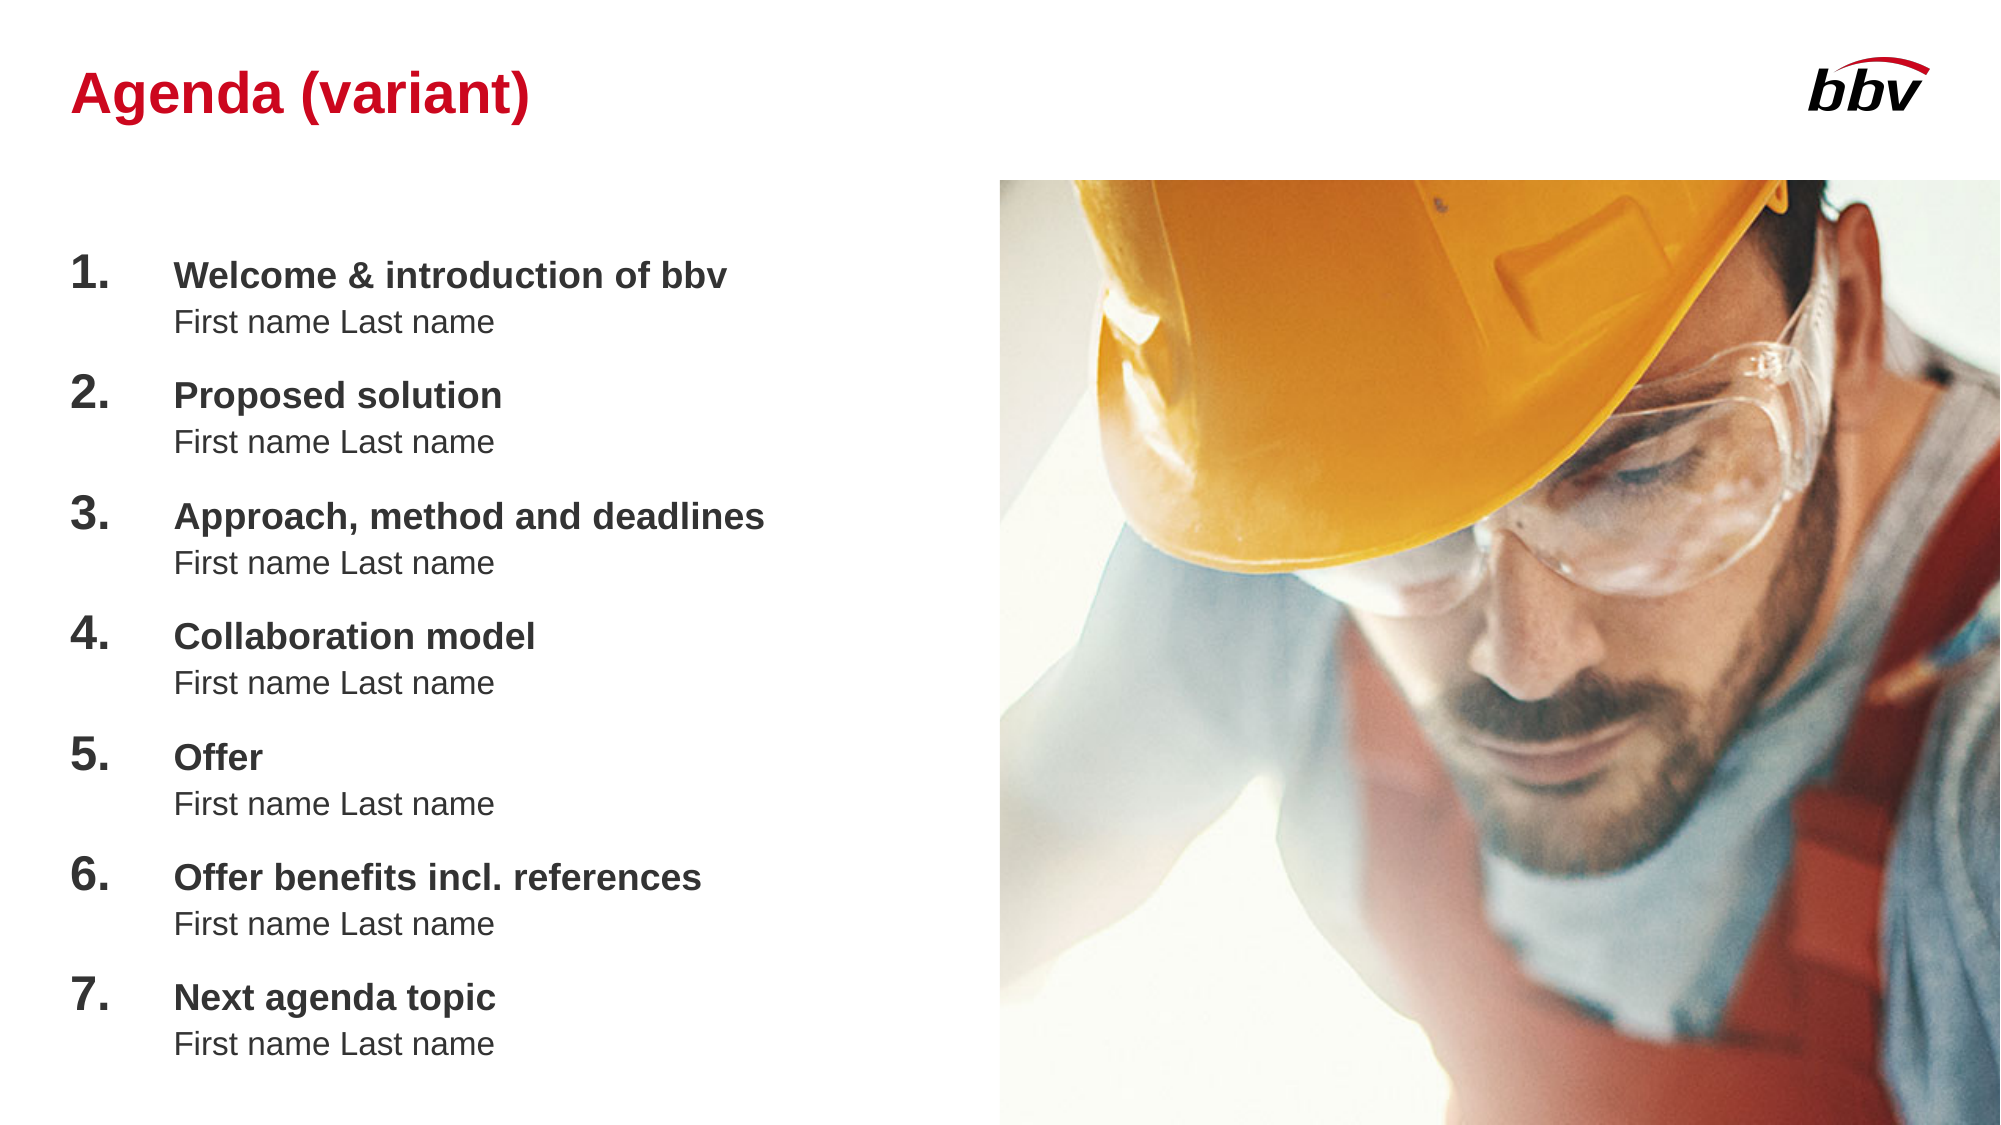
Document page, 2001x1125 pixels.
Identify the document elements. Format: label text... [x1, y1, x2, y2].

picture [999, 179, 2000, 1125]
picture [1808, 57, 1930, 111]
title Agenda (variant) [70, 0, 1666, 181]
list Welcome & introduction of bbv First name Last name Proposed solution First name Last name Approach, method and deadlines First name Last name Collaboration model First name Last name Offer First name Last name Offer benefits incl. references First name Last name Next agenda topic First name Last name [70, 250, 930, 1055]
